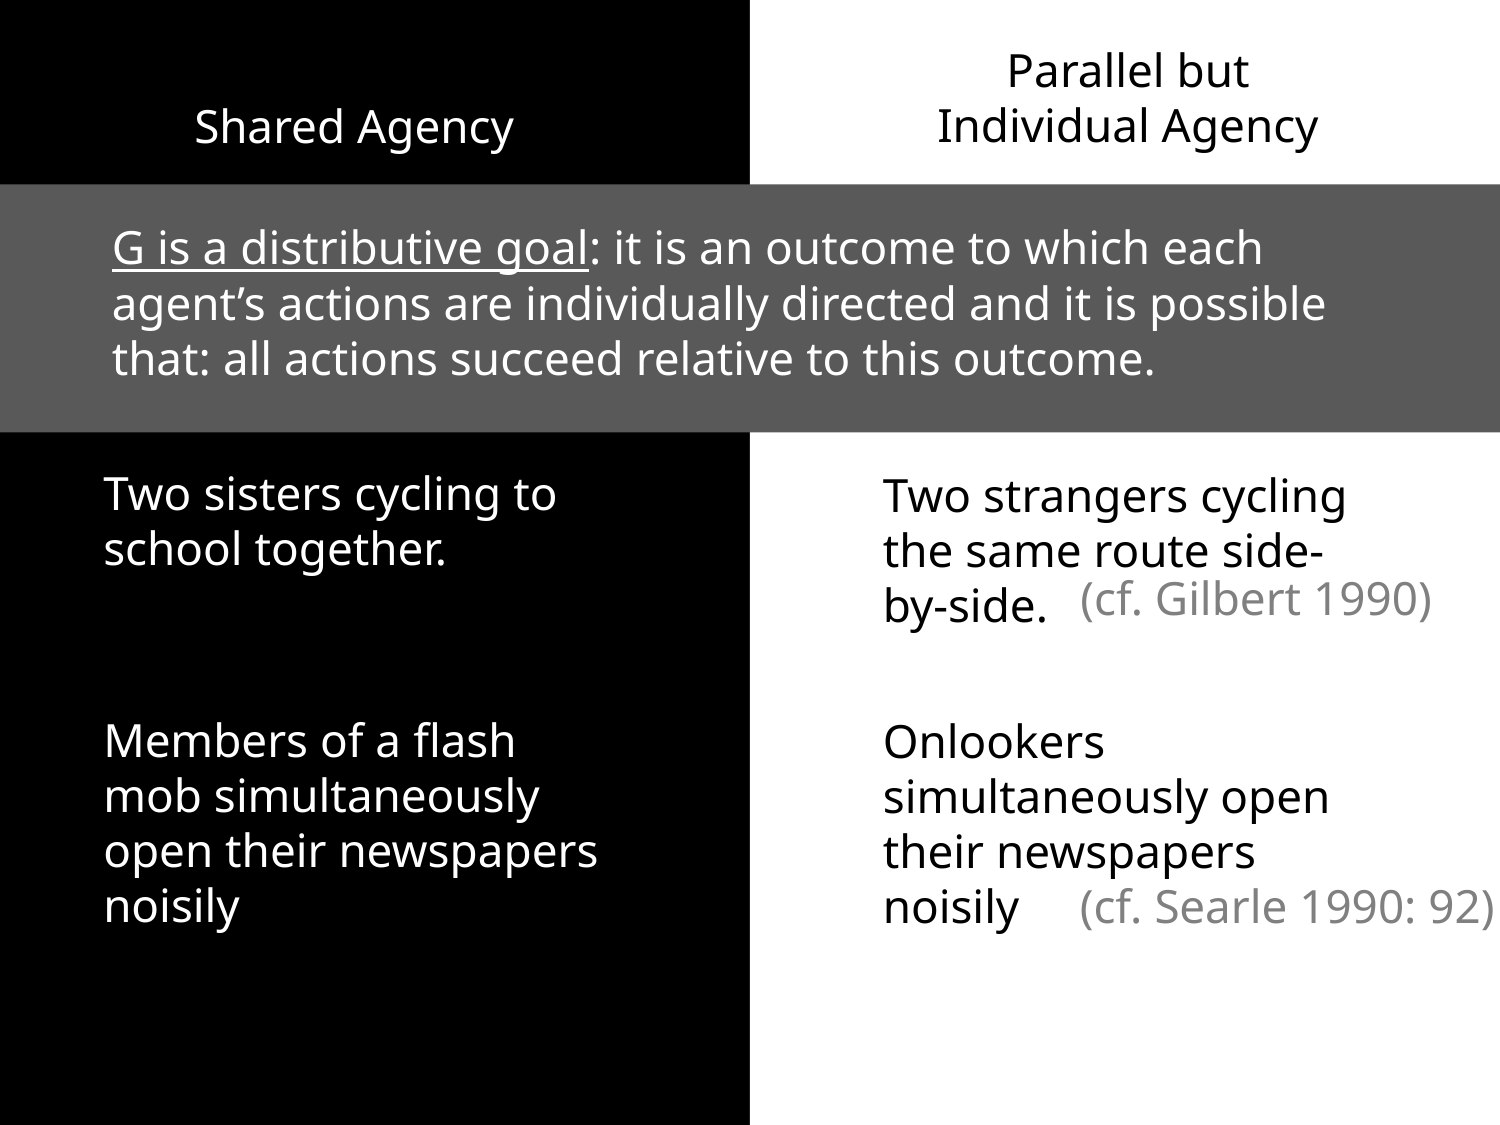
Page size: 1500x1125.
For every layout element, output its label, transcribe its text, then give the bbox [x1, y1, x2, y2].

text_box [749, 433, 1500, 1125]
text_box Two strangers cycling the same route side-by-side. [868, 458, 1400, 639]
text_box Members of a flash mob simultaneously open their newspapers noisily [88, 704, 621, 939]
text_box Shared Agency [88, 90, 621, 160]
text_box [749, 0, 1500, 184]
text_box G is a distributive goal: it is an outcome to which each agent’s actions are individually directed and it is possible that: all actions succeed relative to this outcome. [97, 211, 1400, 392]
text_box Onlookers simultaneously open their newspapers noisily [868, 705, 1400, 941]
text_box Two sisters cycling to school together. [88, 457, 621, 583]
text_box Parallel but Individual Agency [844, 34, 1412, 160]
text_box (cf. Searle 1990: 92) [1021, 869, 1500, 940]
text_box (cf. Gilbert 1990) [1009, 562, 1447, 633]
text_box [0, 184, 1500, 433]
